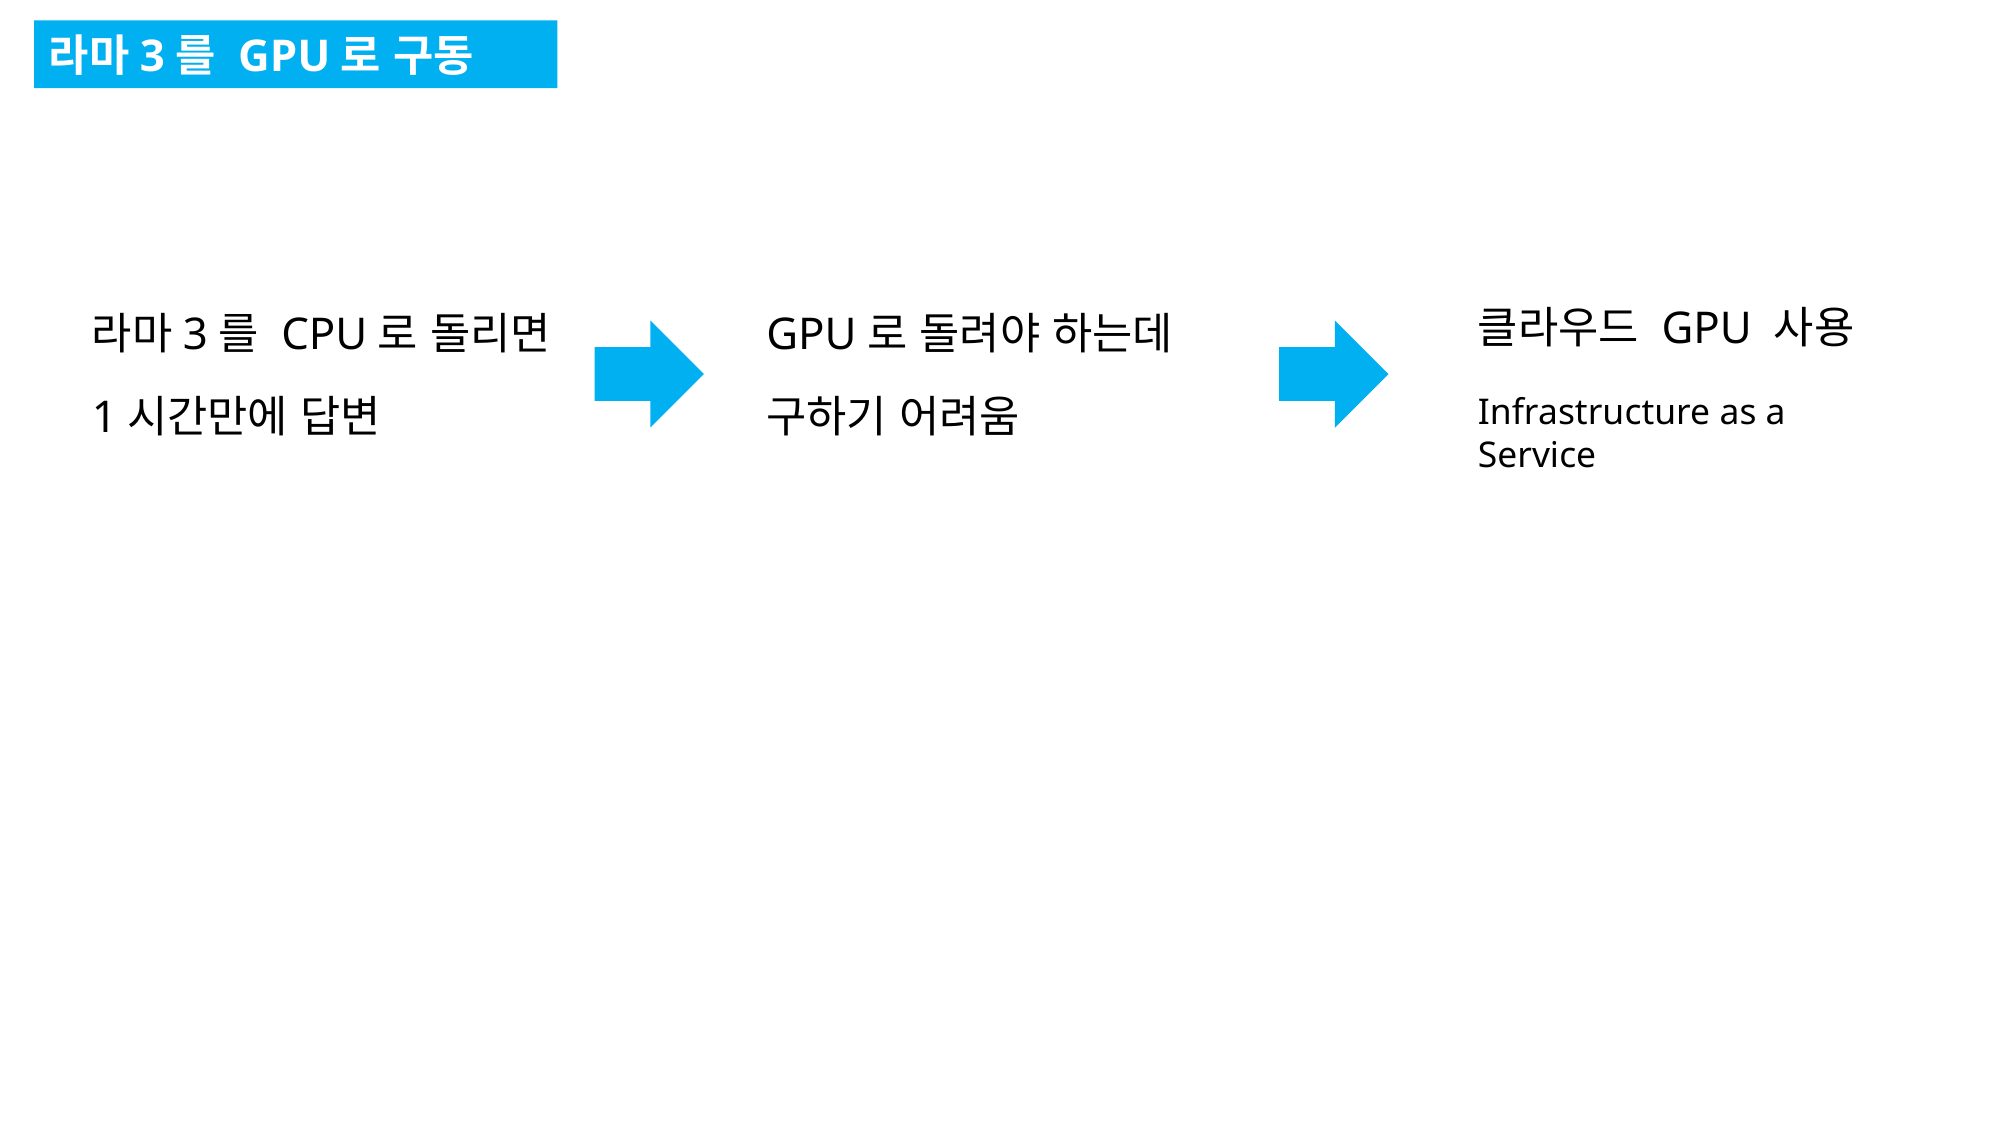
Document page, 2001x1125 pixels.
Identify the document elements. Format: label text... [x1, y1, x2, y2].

text_box 라마3를 CPU로 돌리면 1시간만에 답변 [77, 298, 574, 449]
text_box [1278, 317, 1390, 431]
text_box GPU로 돌려야 하는데 구하기 어려움 [751, 298, 1249, 449]
text_box 라마3를 GPU로 구동 [33, 19, 558, 89]
text_box [593, 317, 706, 431]
text_box 클라우드 GPU 사용 Infrastructure as a Service [1463, 292, 1912, 482]
